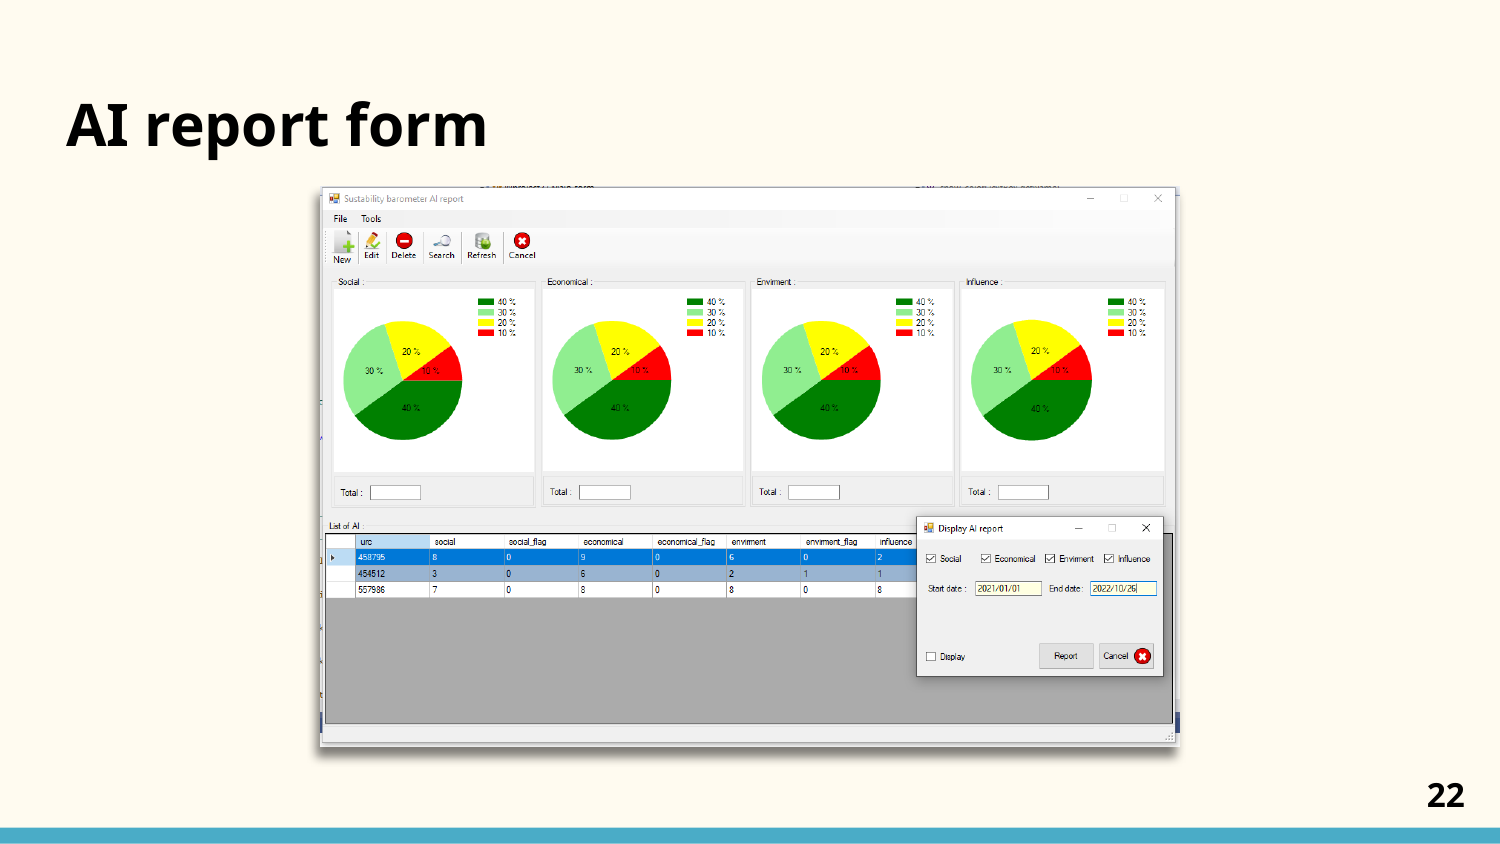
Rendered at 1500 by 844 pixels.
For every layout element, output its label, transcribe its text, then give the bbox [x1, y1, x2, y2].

picture [320, 185, 1180, 747]
slide_number ‹#› [1389, 764, 1480, 830]
title AI report form [51, 72, 1449, 174]
